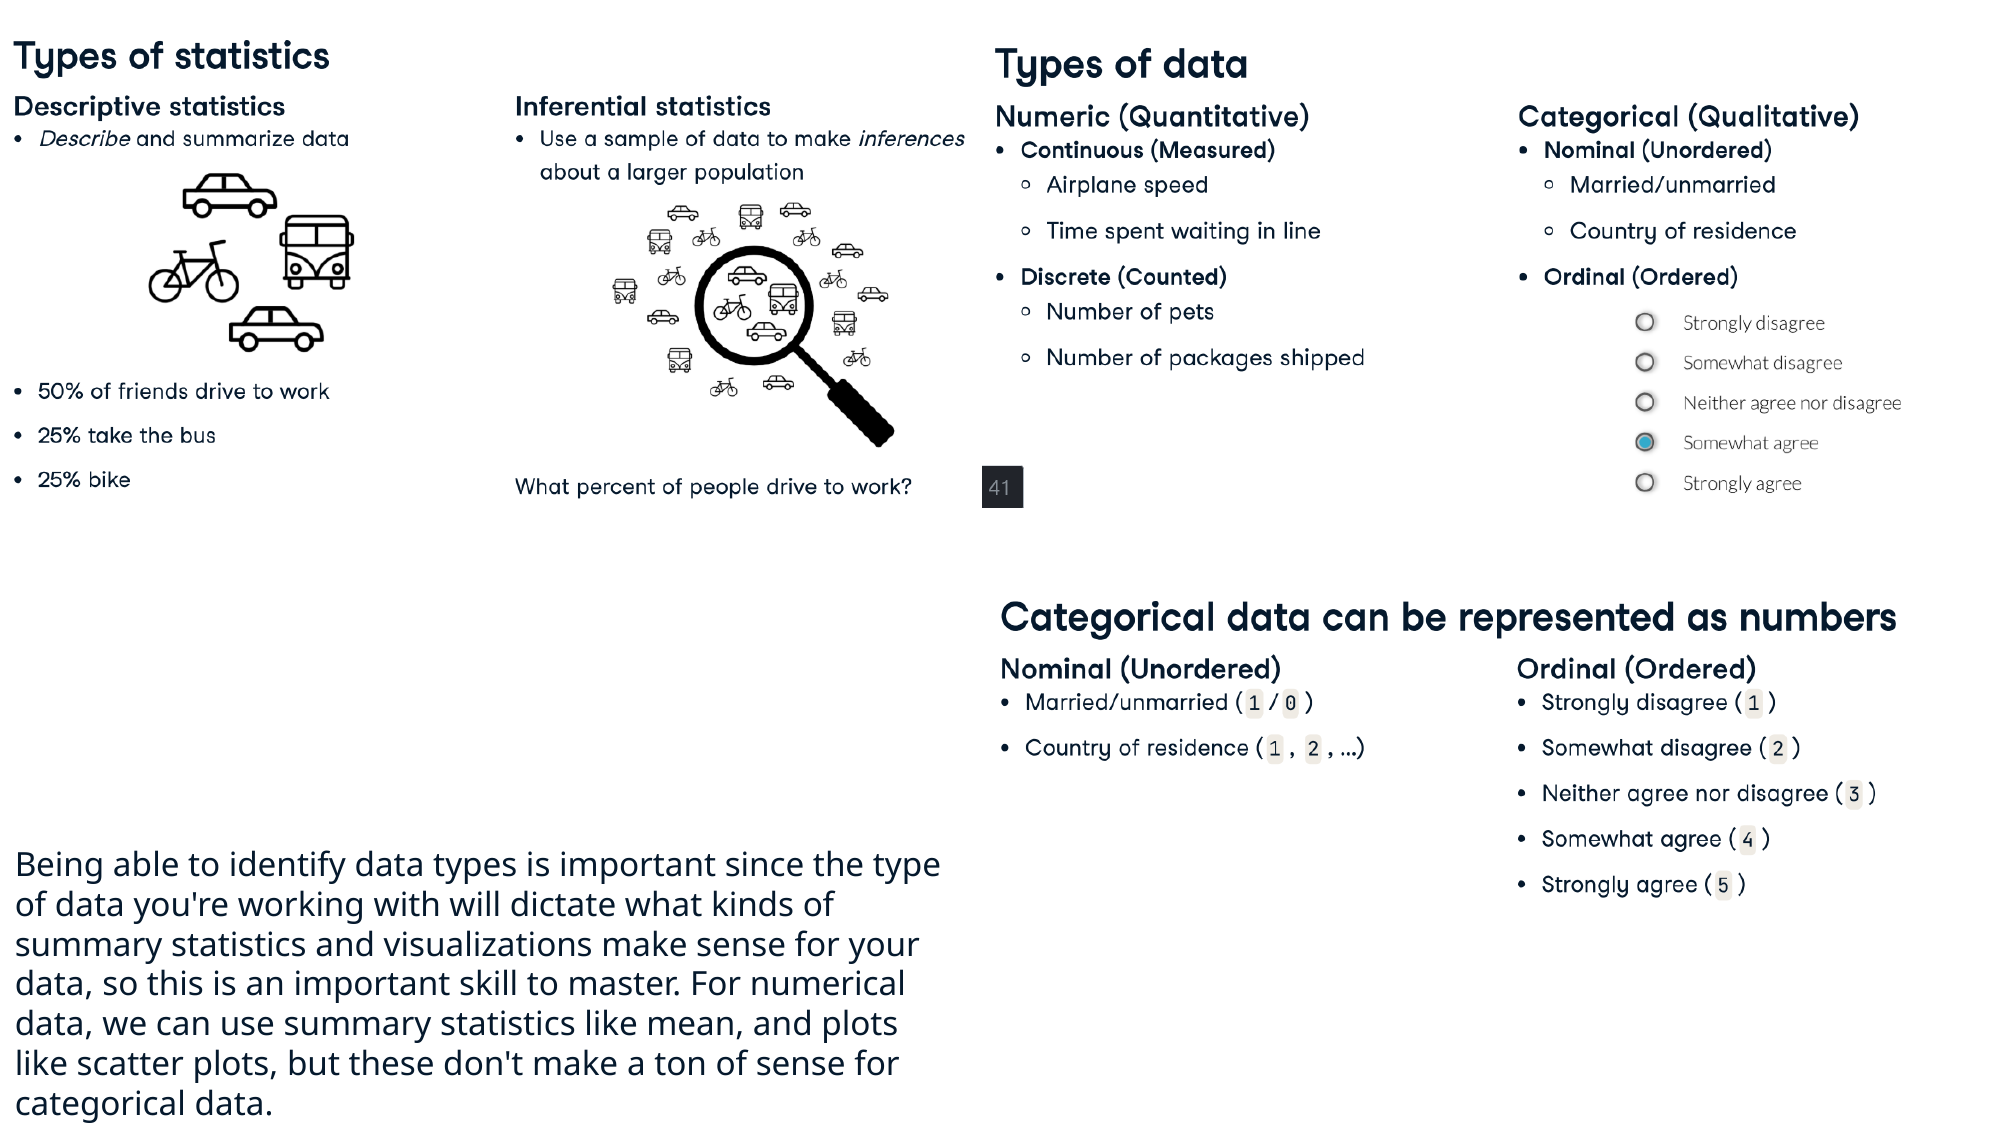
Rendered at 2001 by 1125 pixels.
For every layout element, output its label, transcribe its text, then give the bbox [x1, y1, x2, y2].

picture [981, 594, 1932, 923]
text_box Being able to identify data types is important since the type of data you're working with will dictate what kinds of summary statistics and visualizations make sense for your data, so this is an important skill to master. For numerical data, we can use summary statistics like mean, and plots like scatter plots, but these don't make a ton of sense for categorical data. [0, 835, 967, 1125]
picture [2, 31, 2000, 508]
